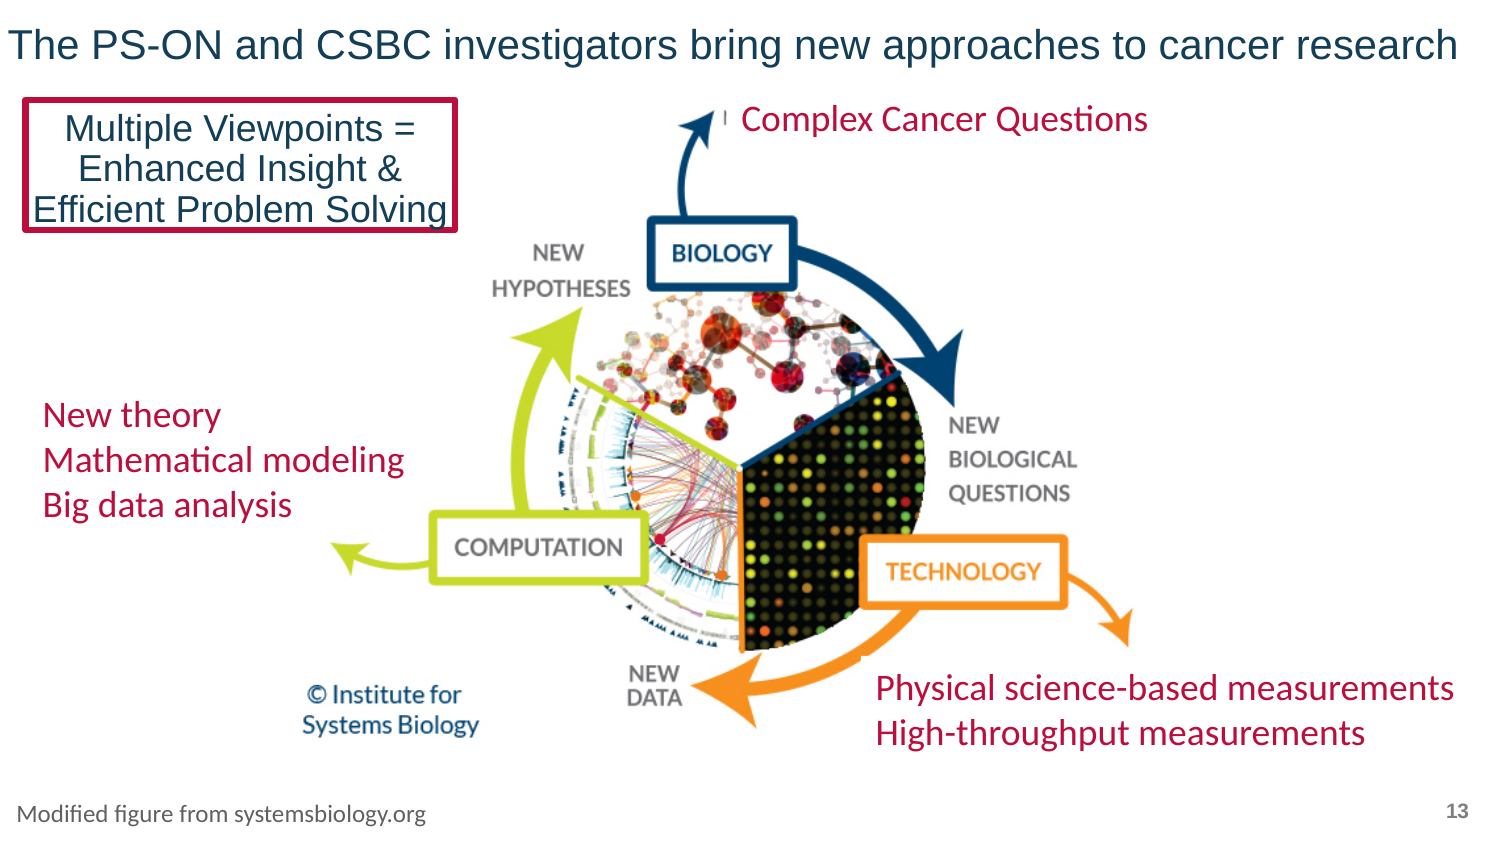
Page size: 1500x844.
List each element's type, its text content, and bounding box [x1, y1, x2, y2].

text_box Multiple Viewpoints = Enhanced Insight & Efficient Problem Solving [25, 99, 290, 231]
title The PS-ON and CSBC investigators bring new approaches to cancer research [7, 7, 1499, 69]
text_box Modified figure from systemsbiology.org [1, 789, 442, 835]
text_box New theory Mathematical modeling Big data analysis [27, 382, 286, 533]
text_box Complex Cancer Questions [726, 86, 1164, 147]
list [291, 99, 1139, 748]
text_box Physical science-based measurements High-throughput measurements [860, 655, 1471, 761]
